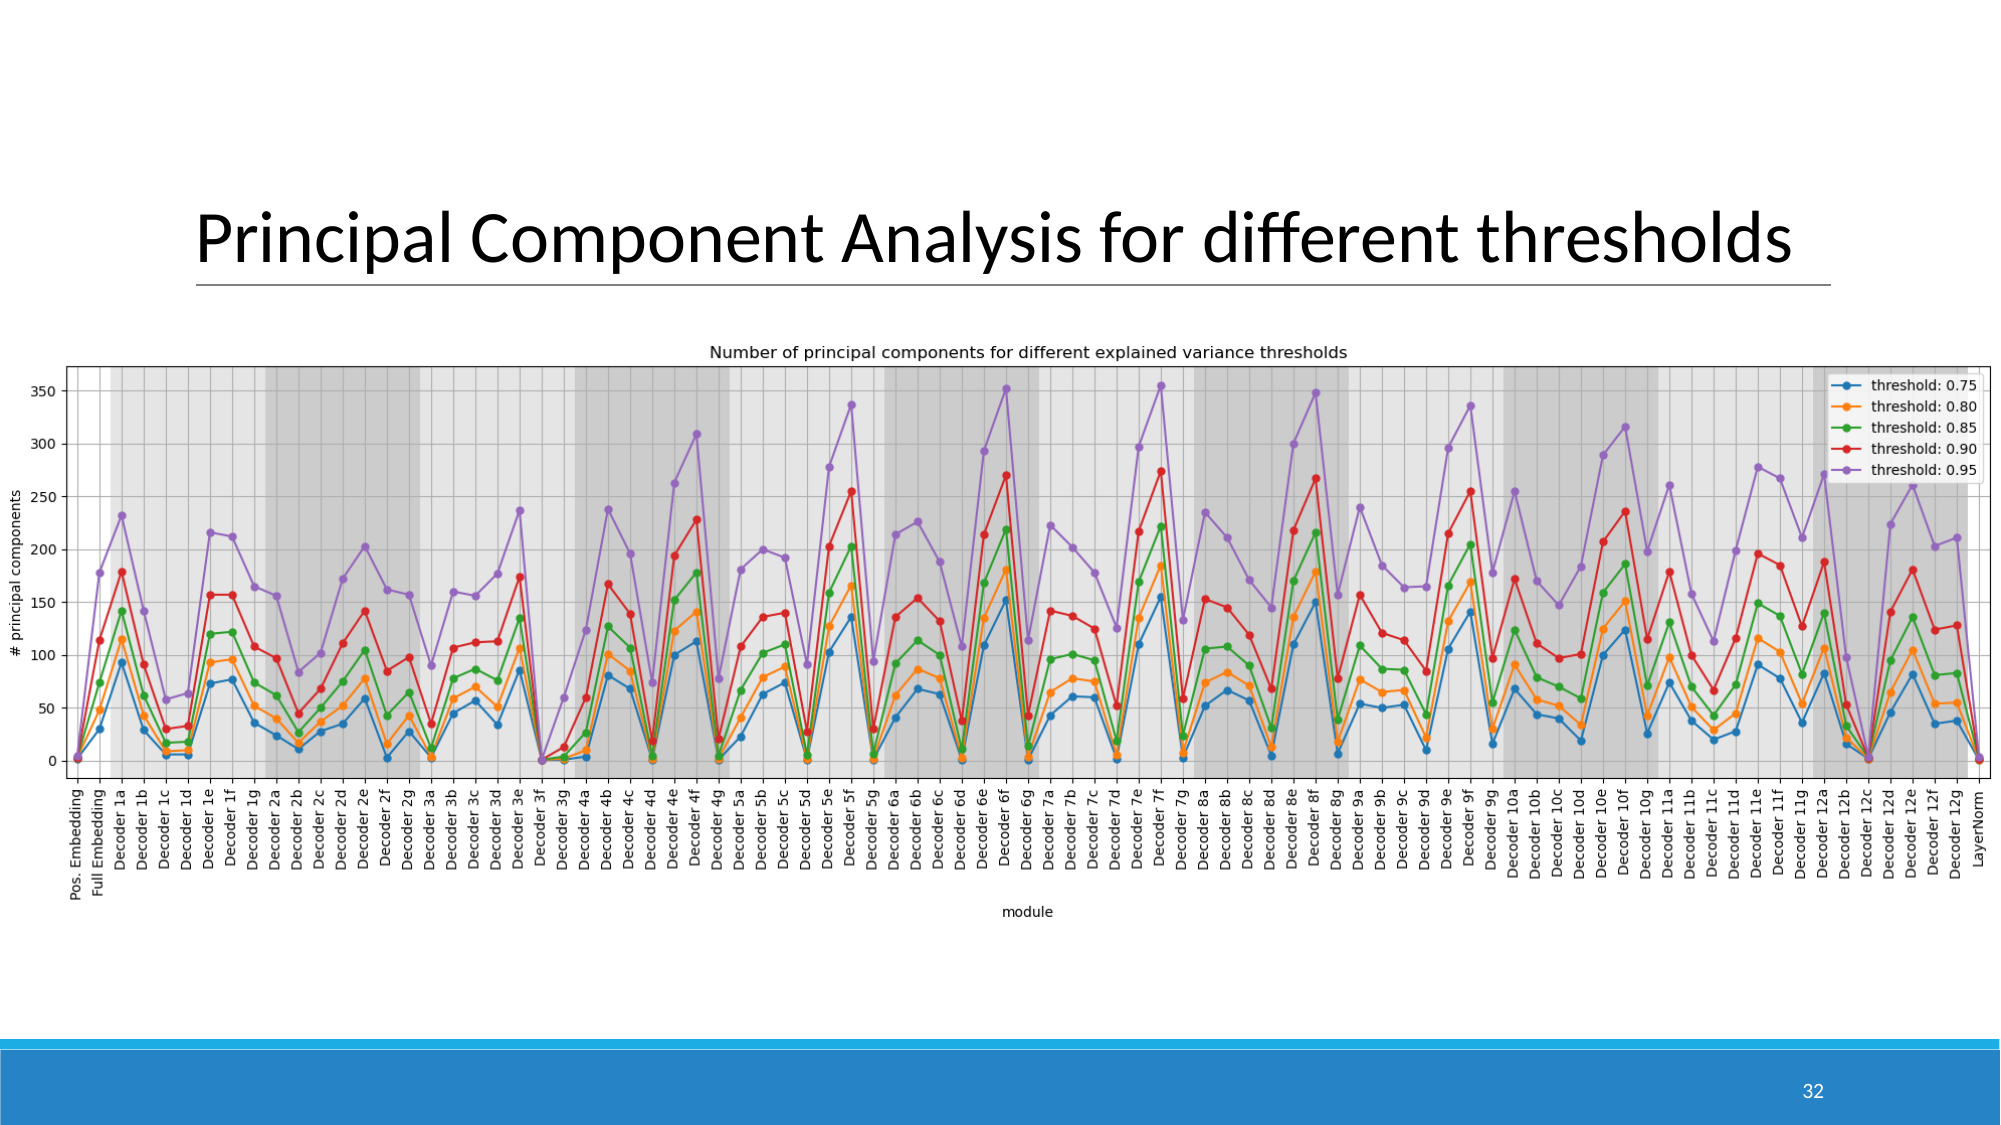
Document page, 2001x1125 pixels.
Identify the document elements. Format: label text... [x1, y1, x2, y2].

picture [0, 335, 2000, 930]
title Principal Component Analysis for different thresholds [180, 47, 1830, 285]
slide_number ‹#› [1624, 1059, 1840, 1120]
